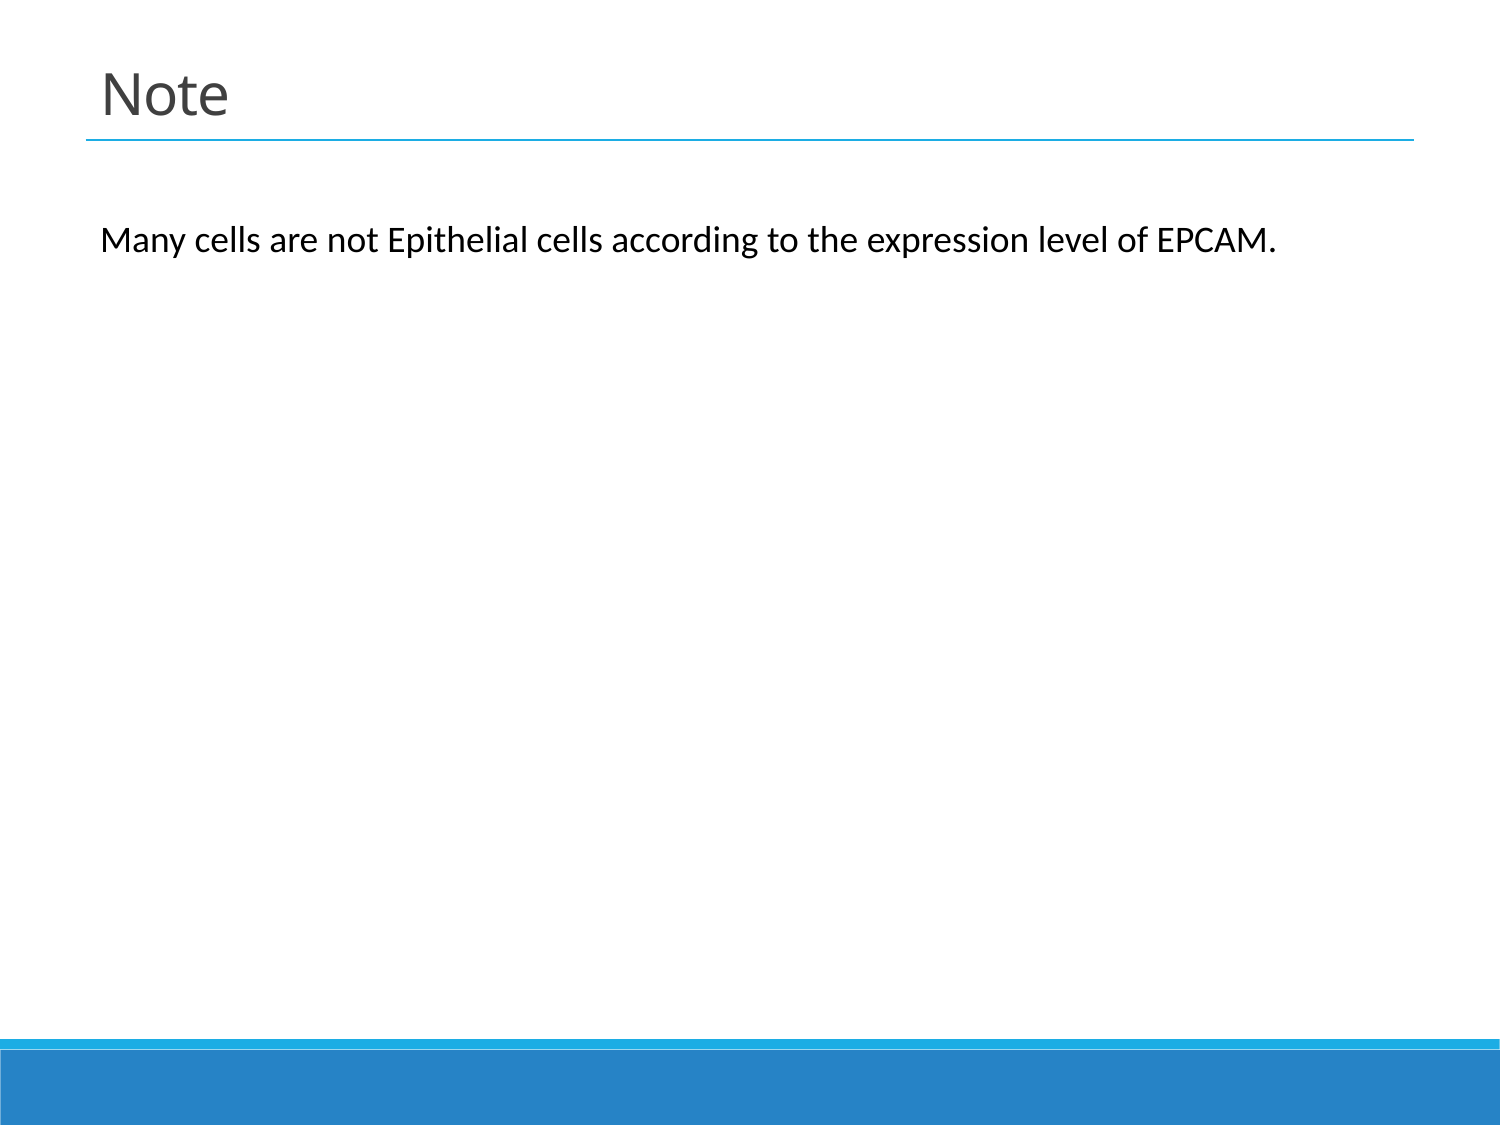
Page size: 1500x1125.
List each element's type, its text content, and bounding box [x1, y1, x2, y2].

text_box Many cells are not Epithelial cells according to the expression level of EPCAM. [85, 207, 1384, 268]
title Note [85, 58, 1415, 135]
